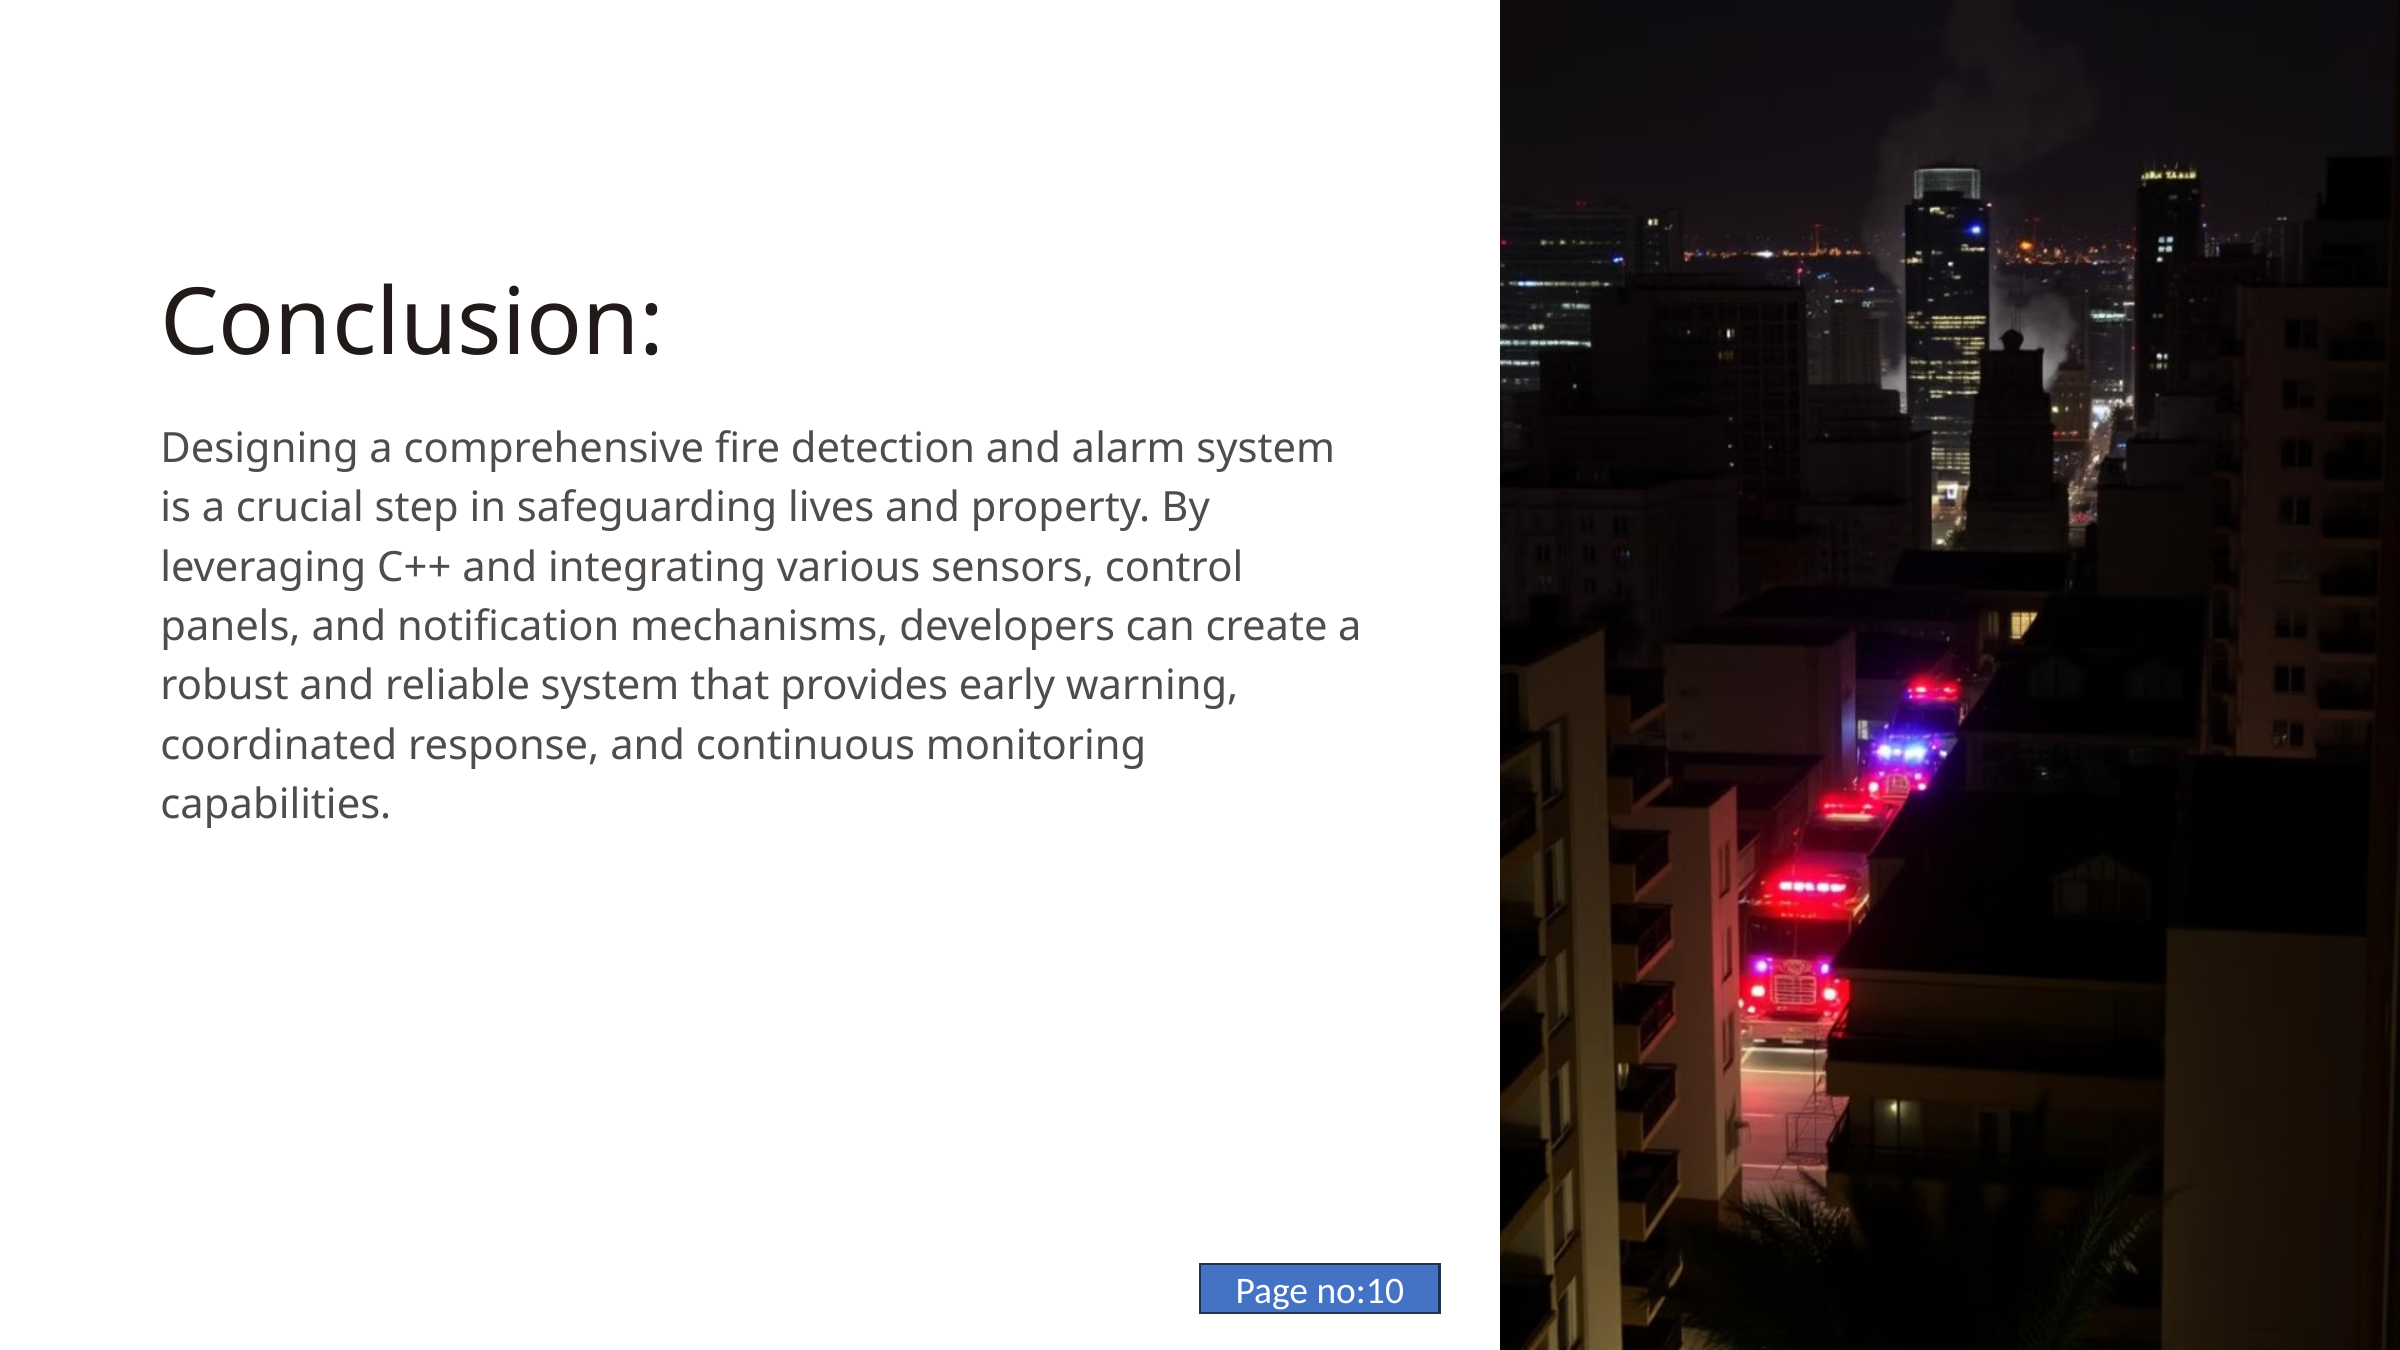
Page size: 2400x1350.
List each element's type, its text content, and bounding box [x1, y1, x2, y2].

text_box Designing a comprehensive fire detection and alarm system is a crucial step in safeguarding lives and property. By leveraging C++ and integrating various sensors, control panels, and notification mechanisms, developers can create a robust and reliable system that provides early warning, coordinated response, and continuous monitoring capabilities. [160, 411, 1370, 910]
picture [1499, 0, 2400, 1350]
text_box Conclusion: [160, 258, 1061, 386]
text_box Page no:10 [1199, 1263, 1441, 1314]
